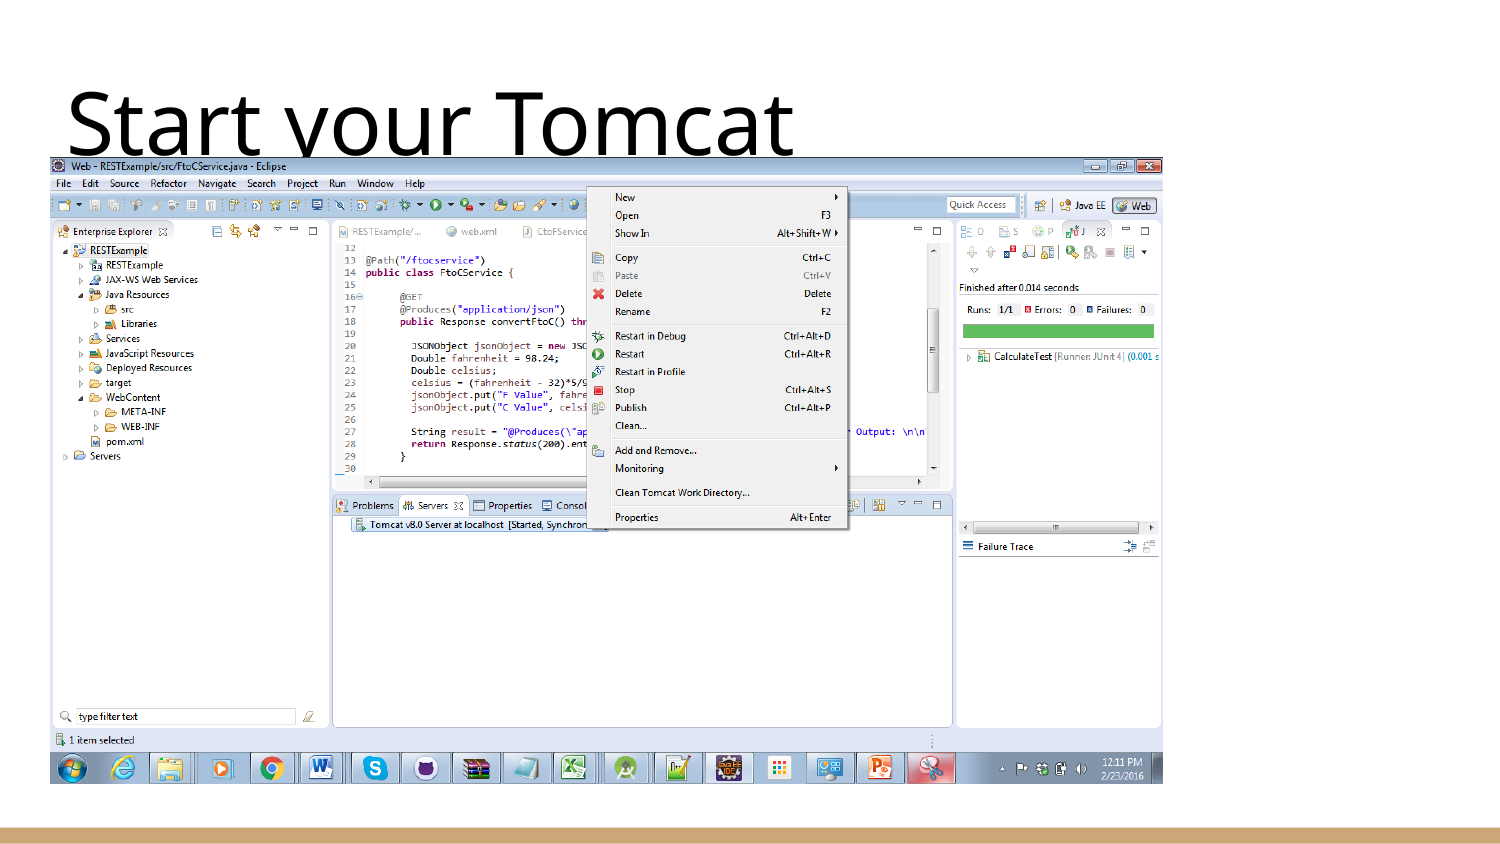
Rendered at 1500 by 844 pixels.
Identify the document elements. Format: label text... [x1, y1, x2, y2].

title Start your Tomcat [51, 51, 1449, 189]
picture [49, 157, 1163, 784]
